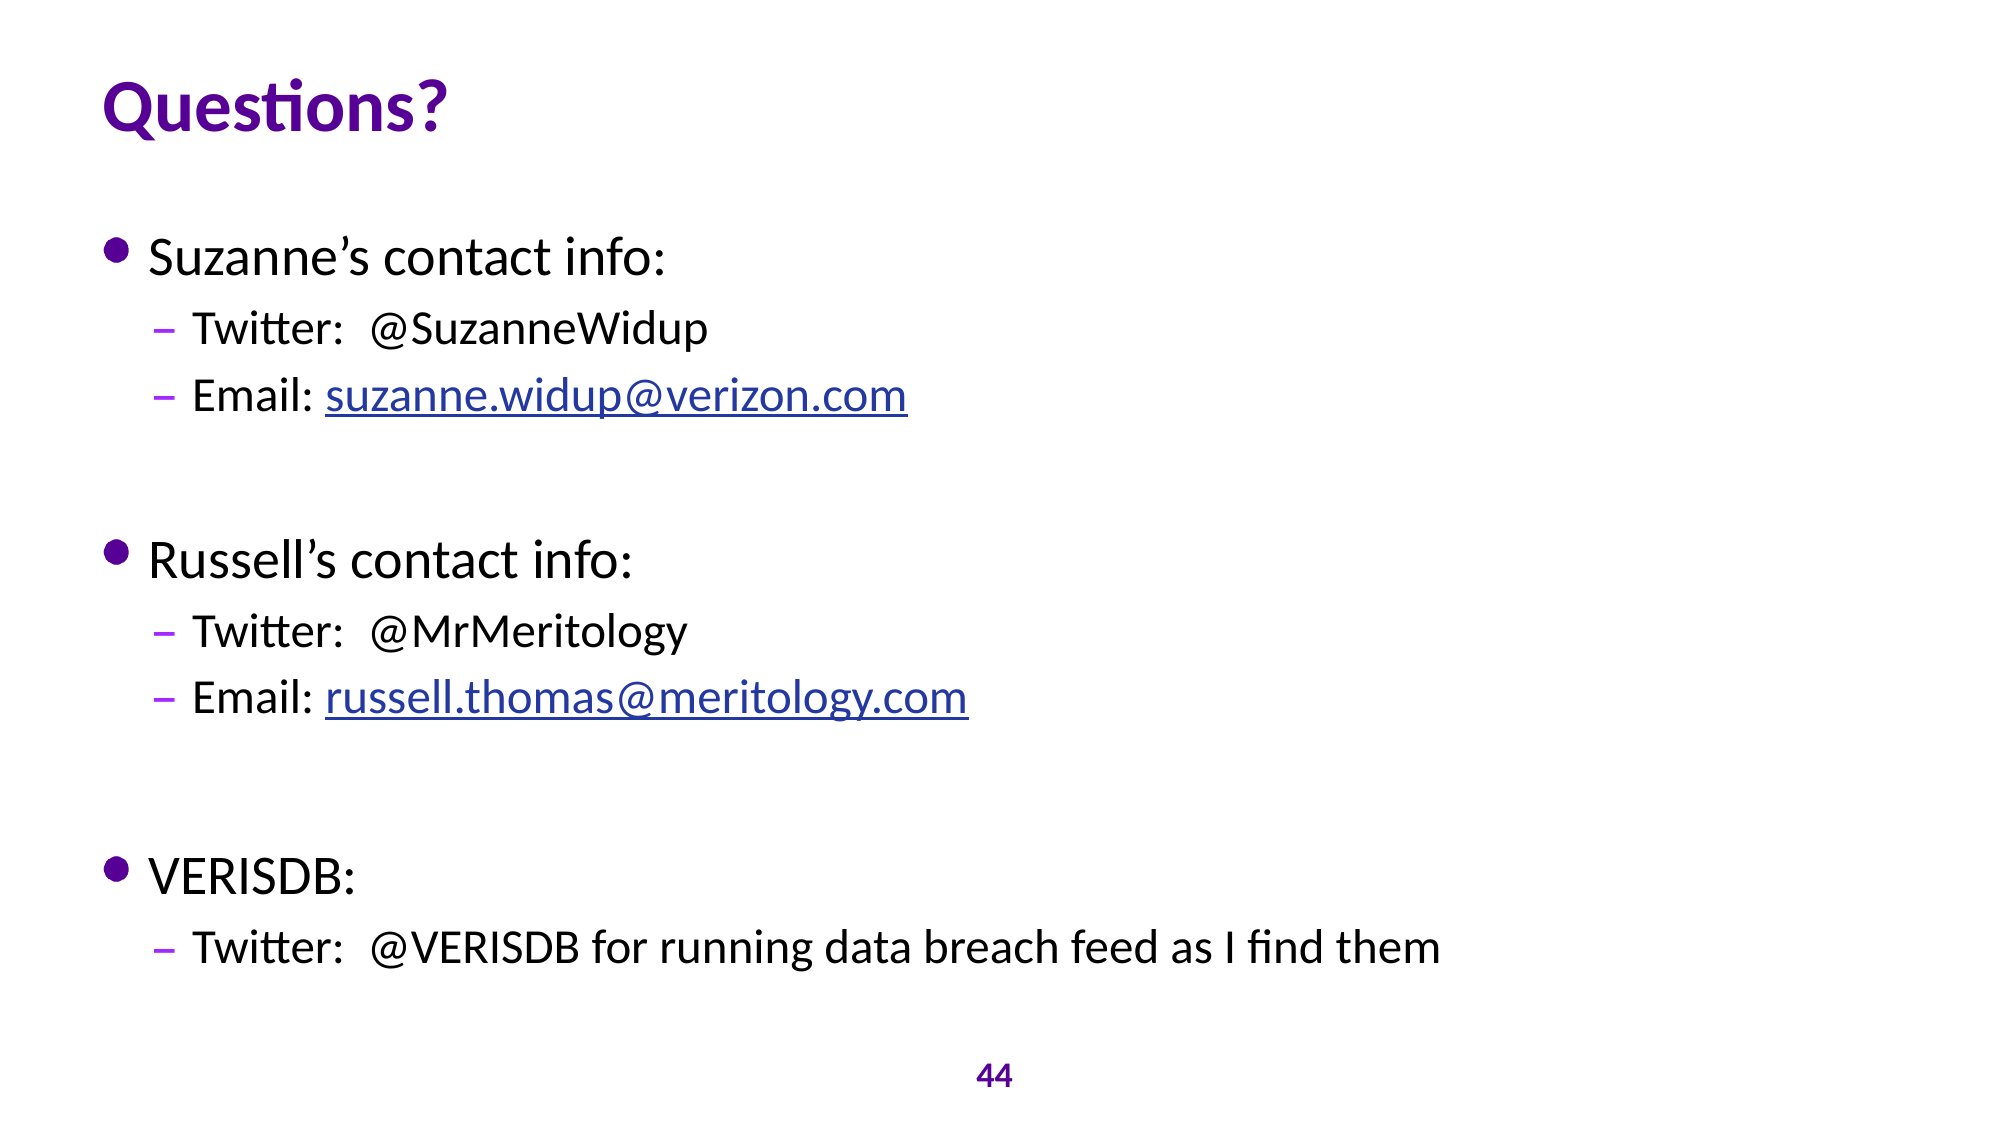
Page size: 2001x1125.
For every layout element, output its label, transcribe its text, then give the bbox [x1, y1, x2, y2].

picture [103, 237, 129, 273]
list Suzanne’s contact info: Twitter: @SuzanneWidup Email: suzanne.widup@verizon.com Russell’s contact info: Twitter: @MrMeritology Email: russell.thomas@meritology.com VERISDB: Twitter: @VERISDB for running data breach feed as I find them [103, 224, 1925, 982]
picture [103, 856, 129, 892]
slide_number 44 [879, 1043, 1110, 1103]
picture [103, 539, 129, 575]
title Questions? [102, 15, 1872, 200]
